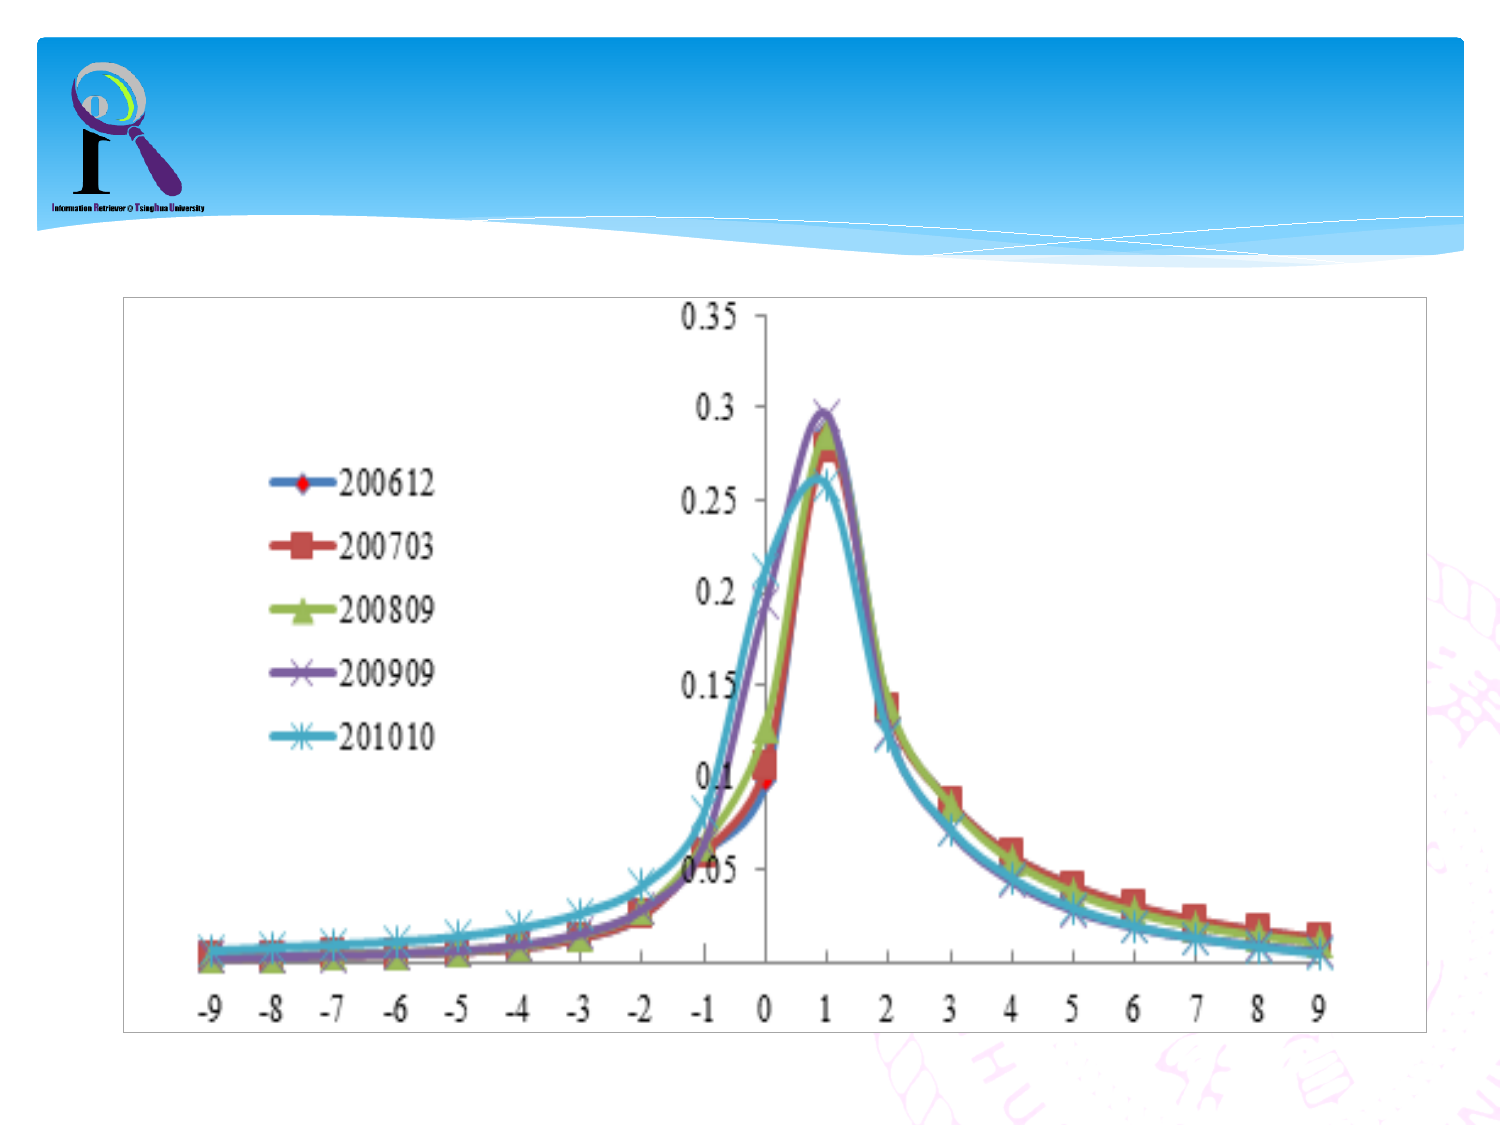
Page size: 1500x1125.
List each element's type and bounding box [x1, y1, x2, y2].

picture [122, 297, 1500, 1125]
picture [48, 63, 207, 215]
